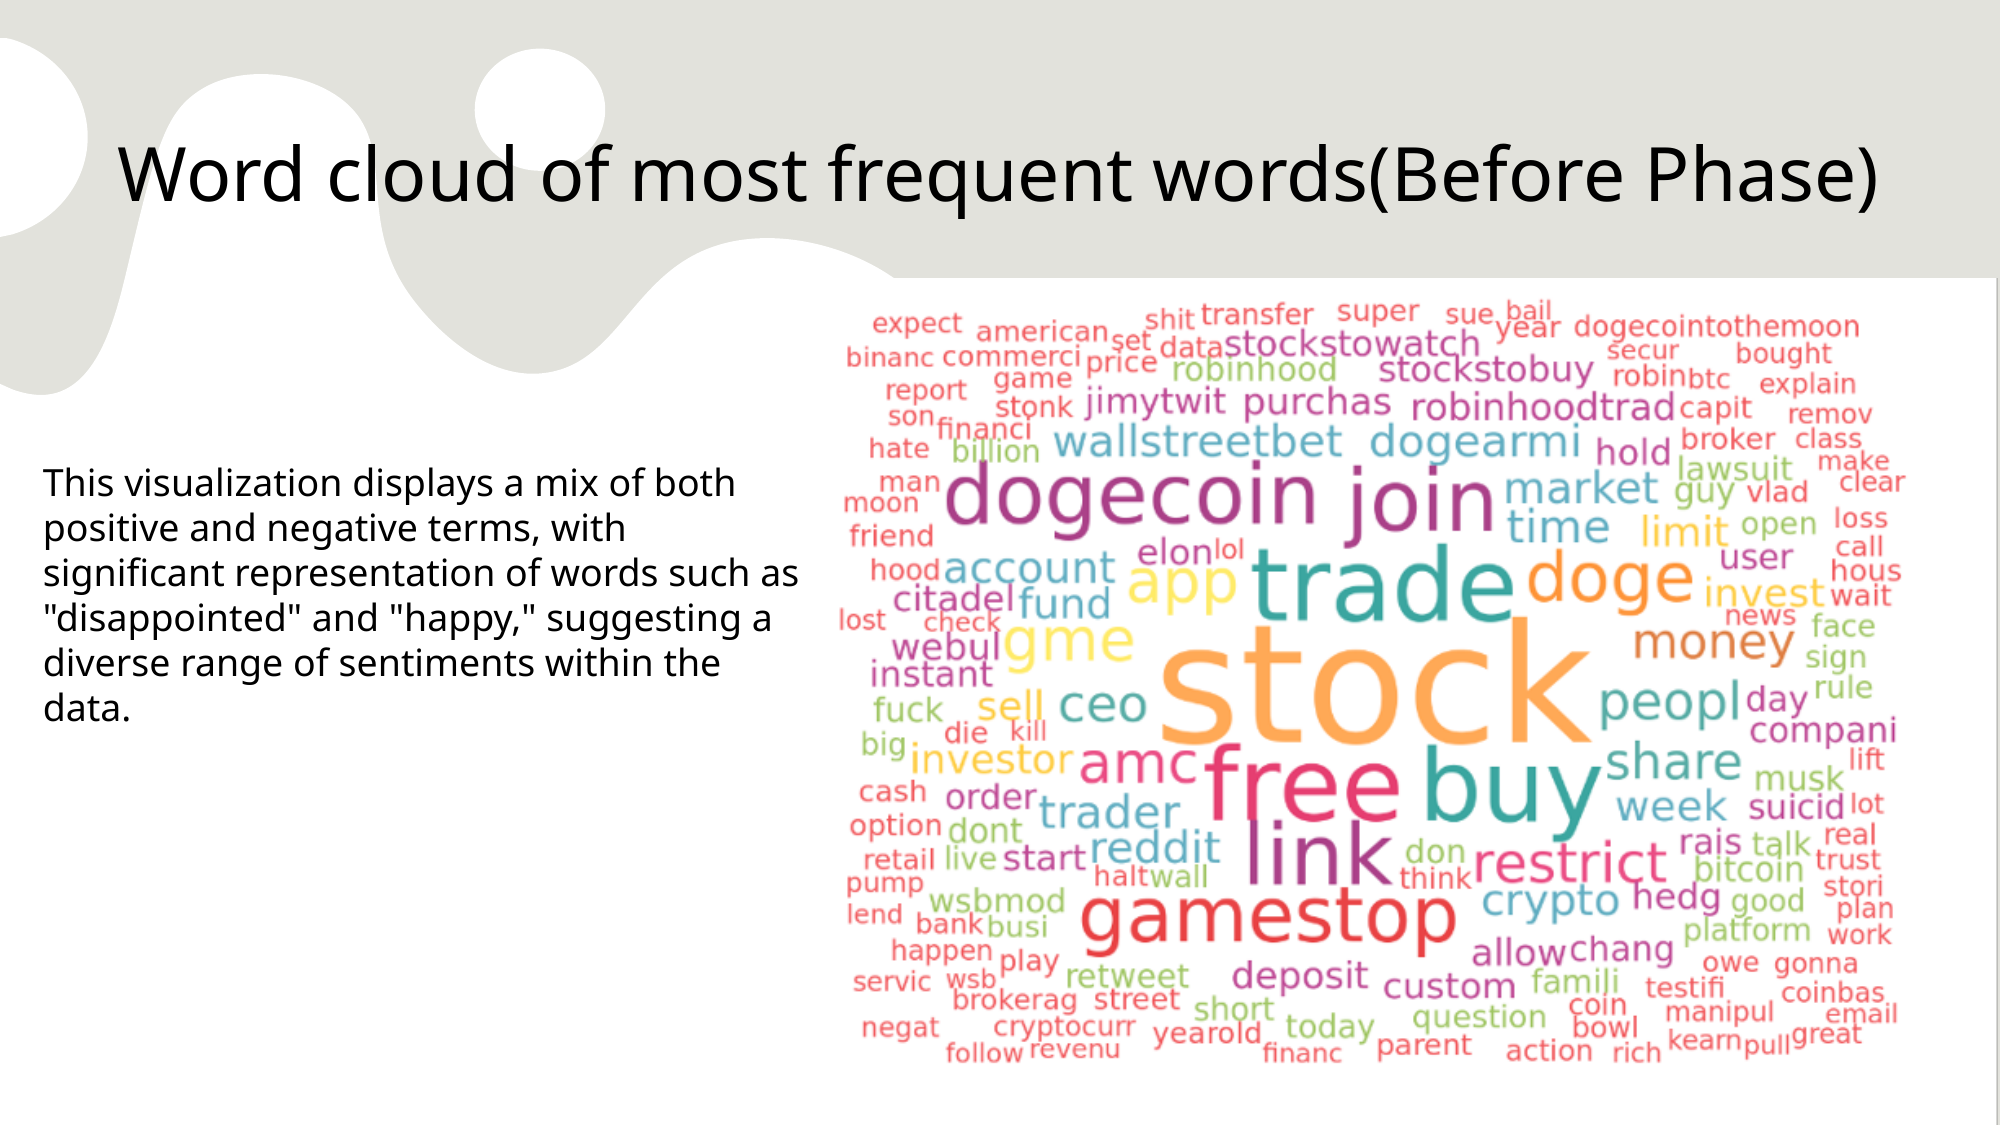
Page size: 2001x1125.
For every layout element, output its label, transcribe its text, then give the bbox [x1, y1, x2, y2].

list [750, 278, 2000, 1125]
text_box This visualization displays a mix of both positive and negative terms, with significant representation of words such as "disappointed" and "happy," suggesting a diverse range of sentiments within the data. [27, 451, 750, 782]
title Word cloud of most frequent words(Before Phase)​ [99, 91, 1900, 224]
